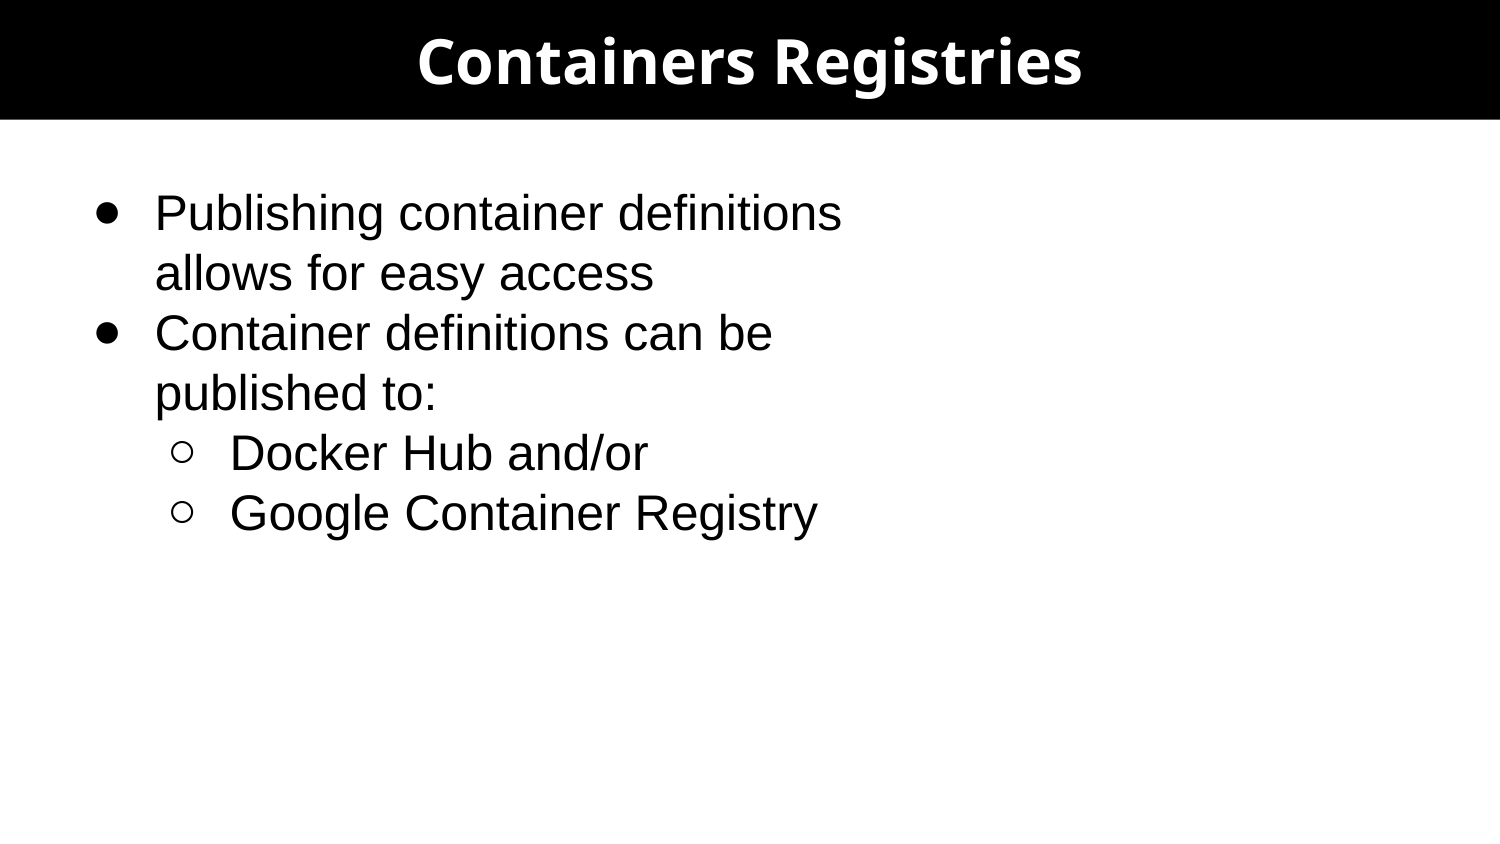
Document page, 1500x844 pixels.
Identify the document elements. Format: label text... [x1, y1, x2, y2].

text_box Containers Registries [0, 0, 1500, 120]
text_box Publishing container definitions allows for easy access Container definitions can be published to: Docker Hub and/or Google Container Registry [64, 165, 892, 635]
